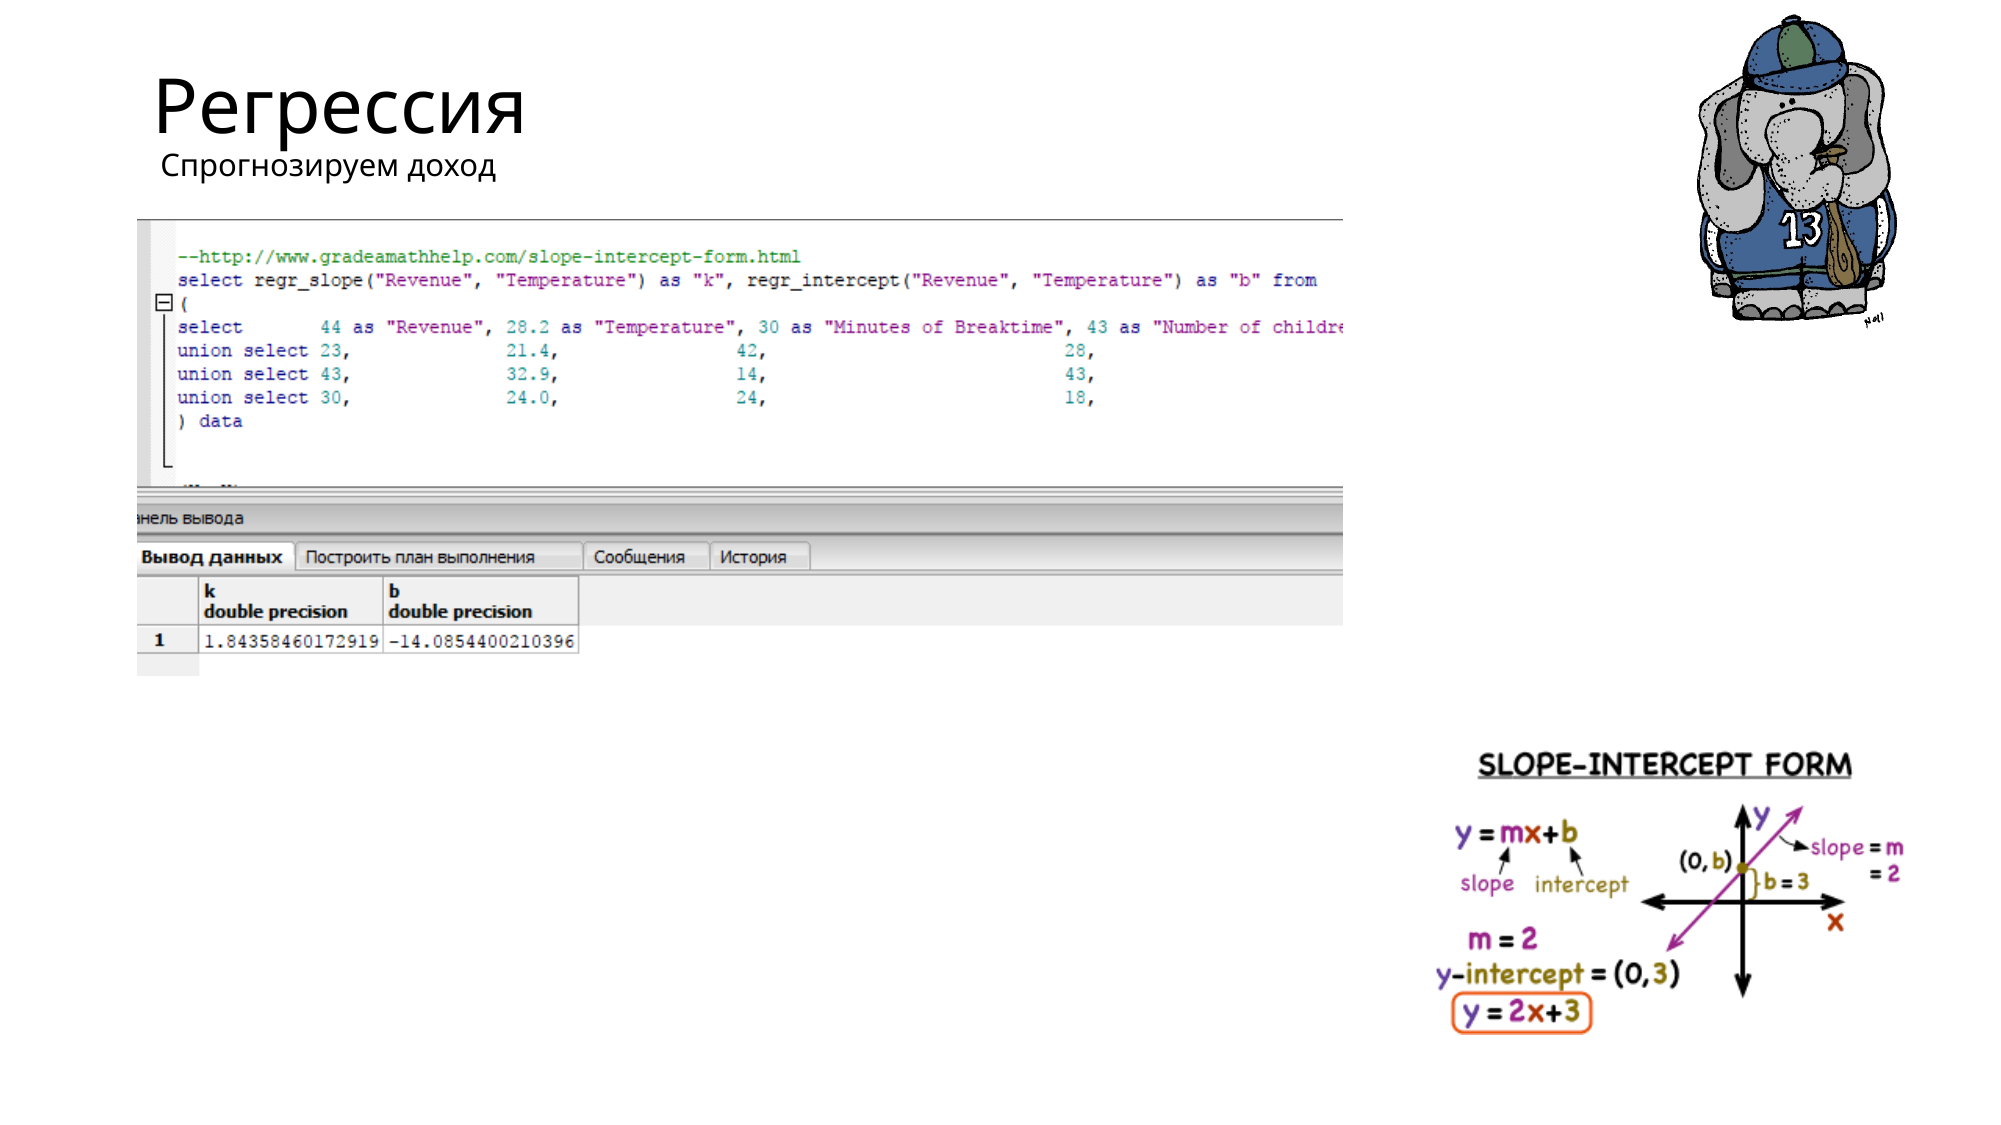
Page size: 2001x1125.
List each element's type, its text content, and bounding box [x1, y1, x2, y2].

picture [137, 219, 1343, 676]
picture [1401, 737, 1930, 1035]
picture [1638, 0, 2000, 352]
title Регрессия Спрогнозируем доход [137, 59, 1638, 192]
